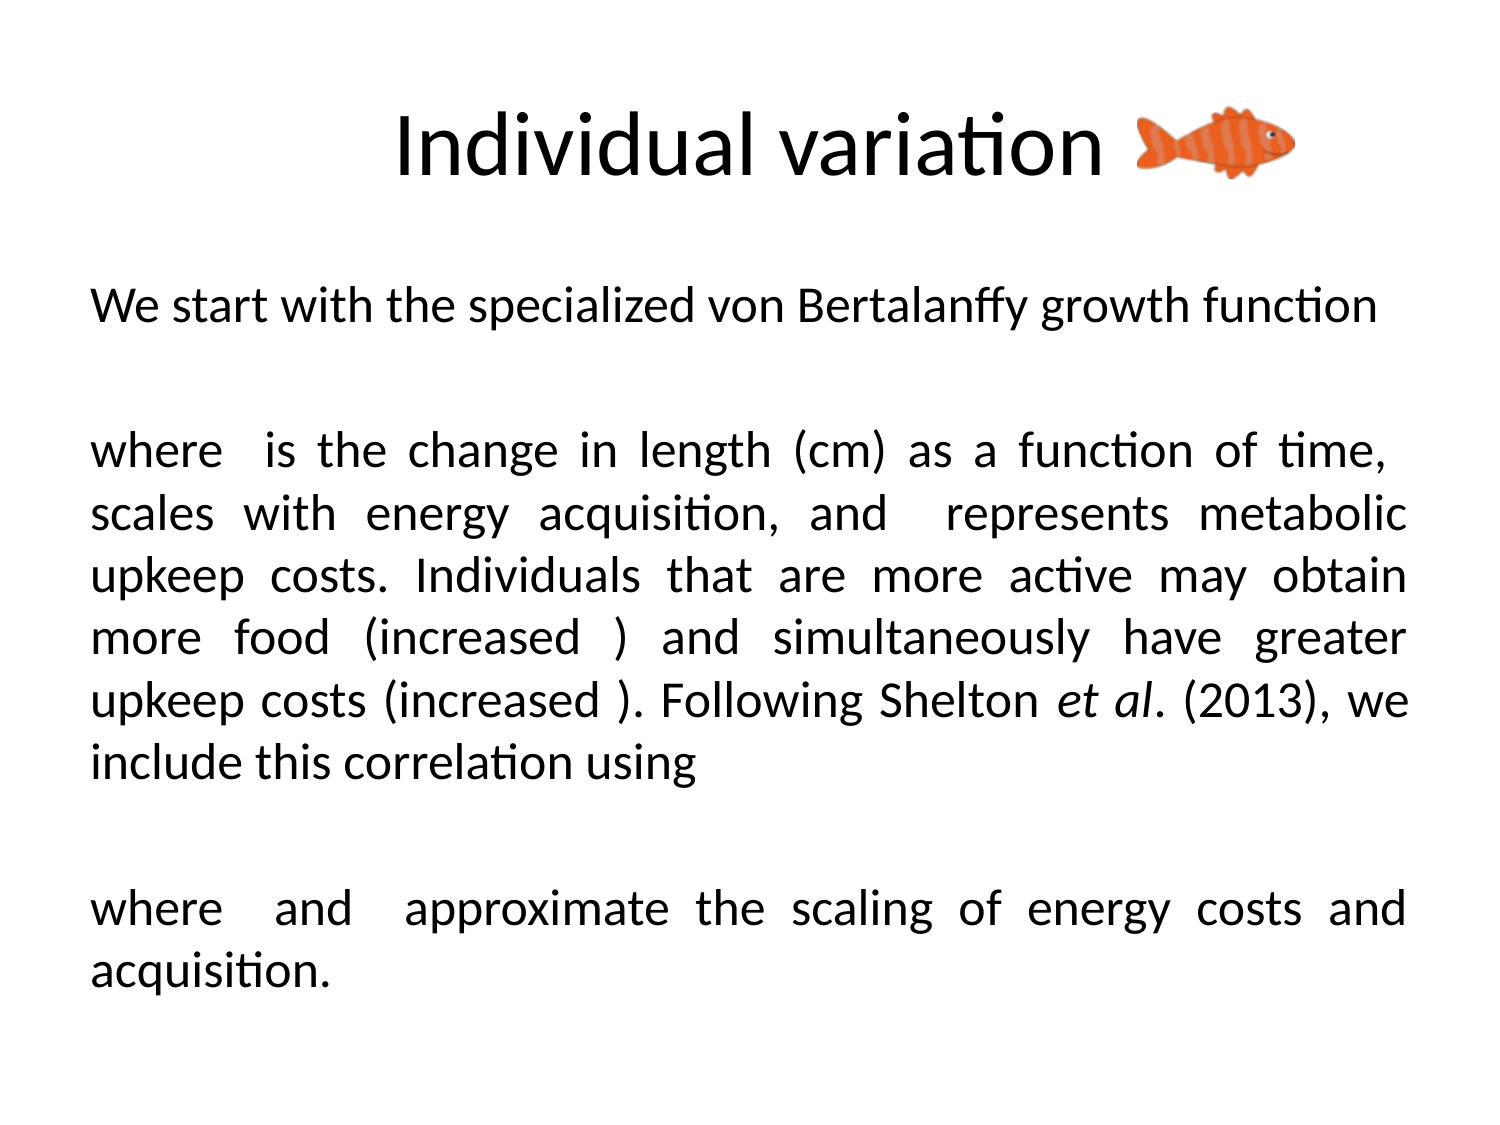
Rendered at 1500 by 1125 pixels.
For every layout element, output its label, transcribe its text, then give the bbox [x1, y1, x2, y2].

picture [1137, 98, 1295, 179]
title Individual variation [75, 45, 1425, 233]
